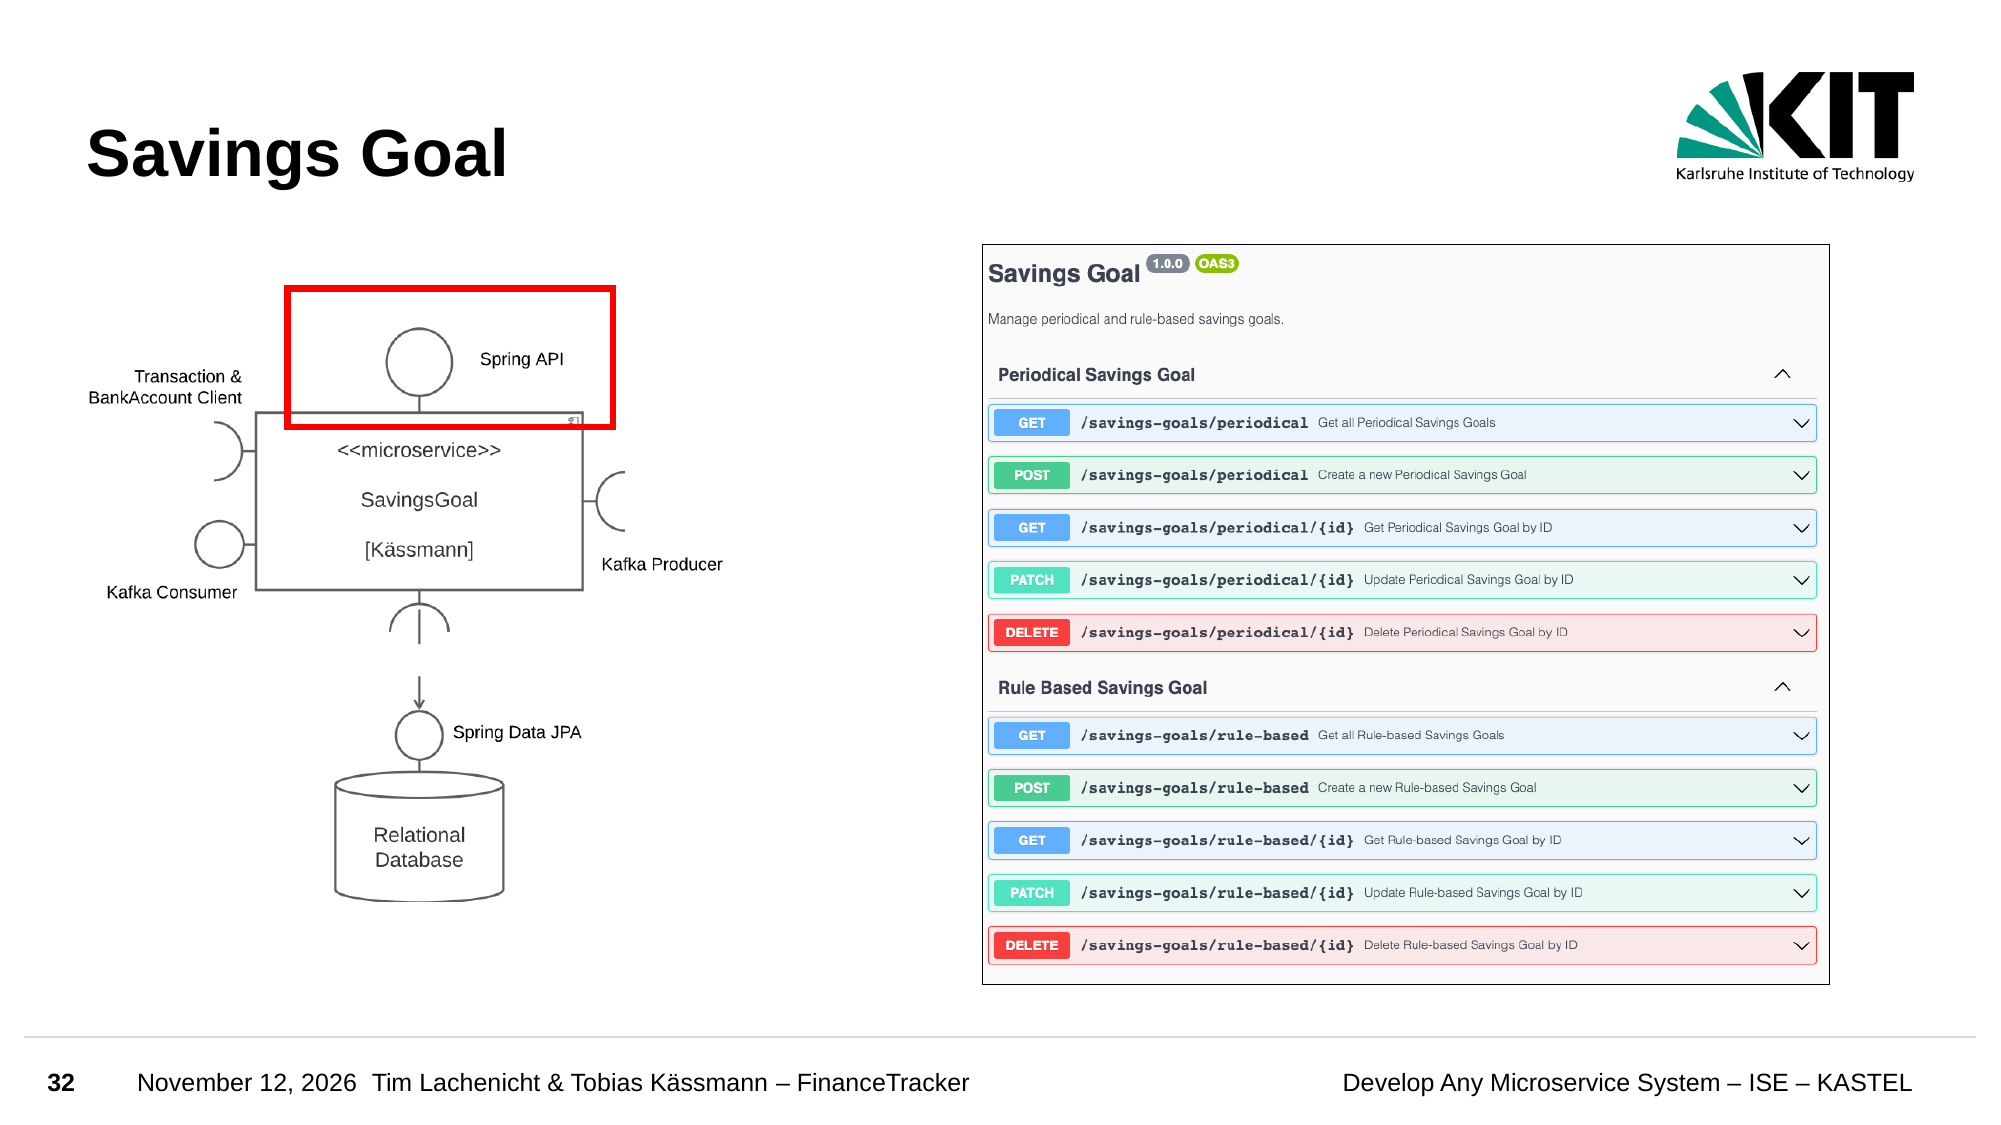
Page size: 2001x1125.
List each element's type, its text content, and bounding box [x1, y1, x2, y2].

picture [1677, 72, 1914, 182]
text_box [287, 287, 614, 327]
title Savings Goal [86, 64, 1589, 191]
picture [82, 327, 725, 902]
picture [982, 244, 1829, 985]
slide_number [137, 1038, 362, 1125]
slide_number 32 [47, 1038, 119, 1125]
